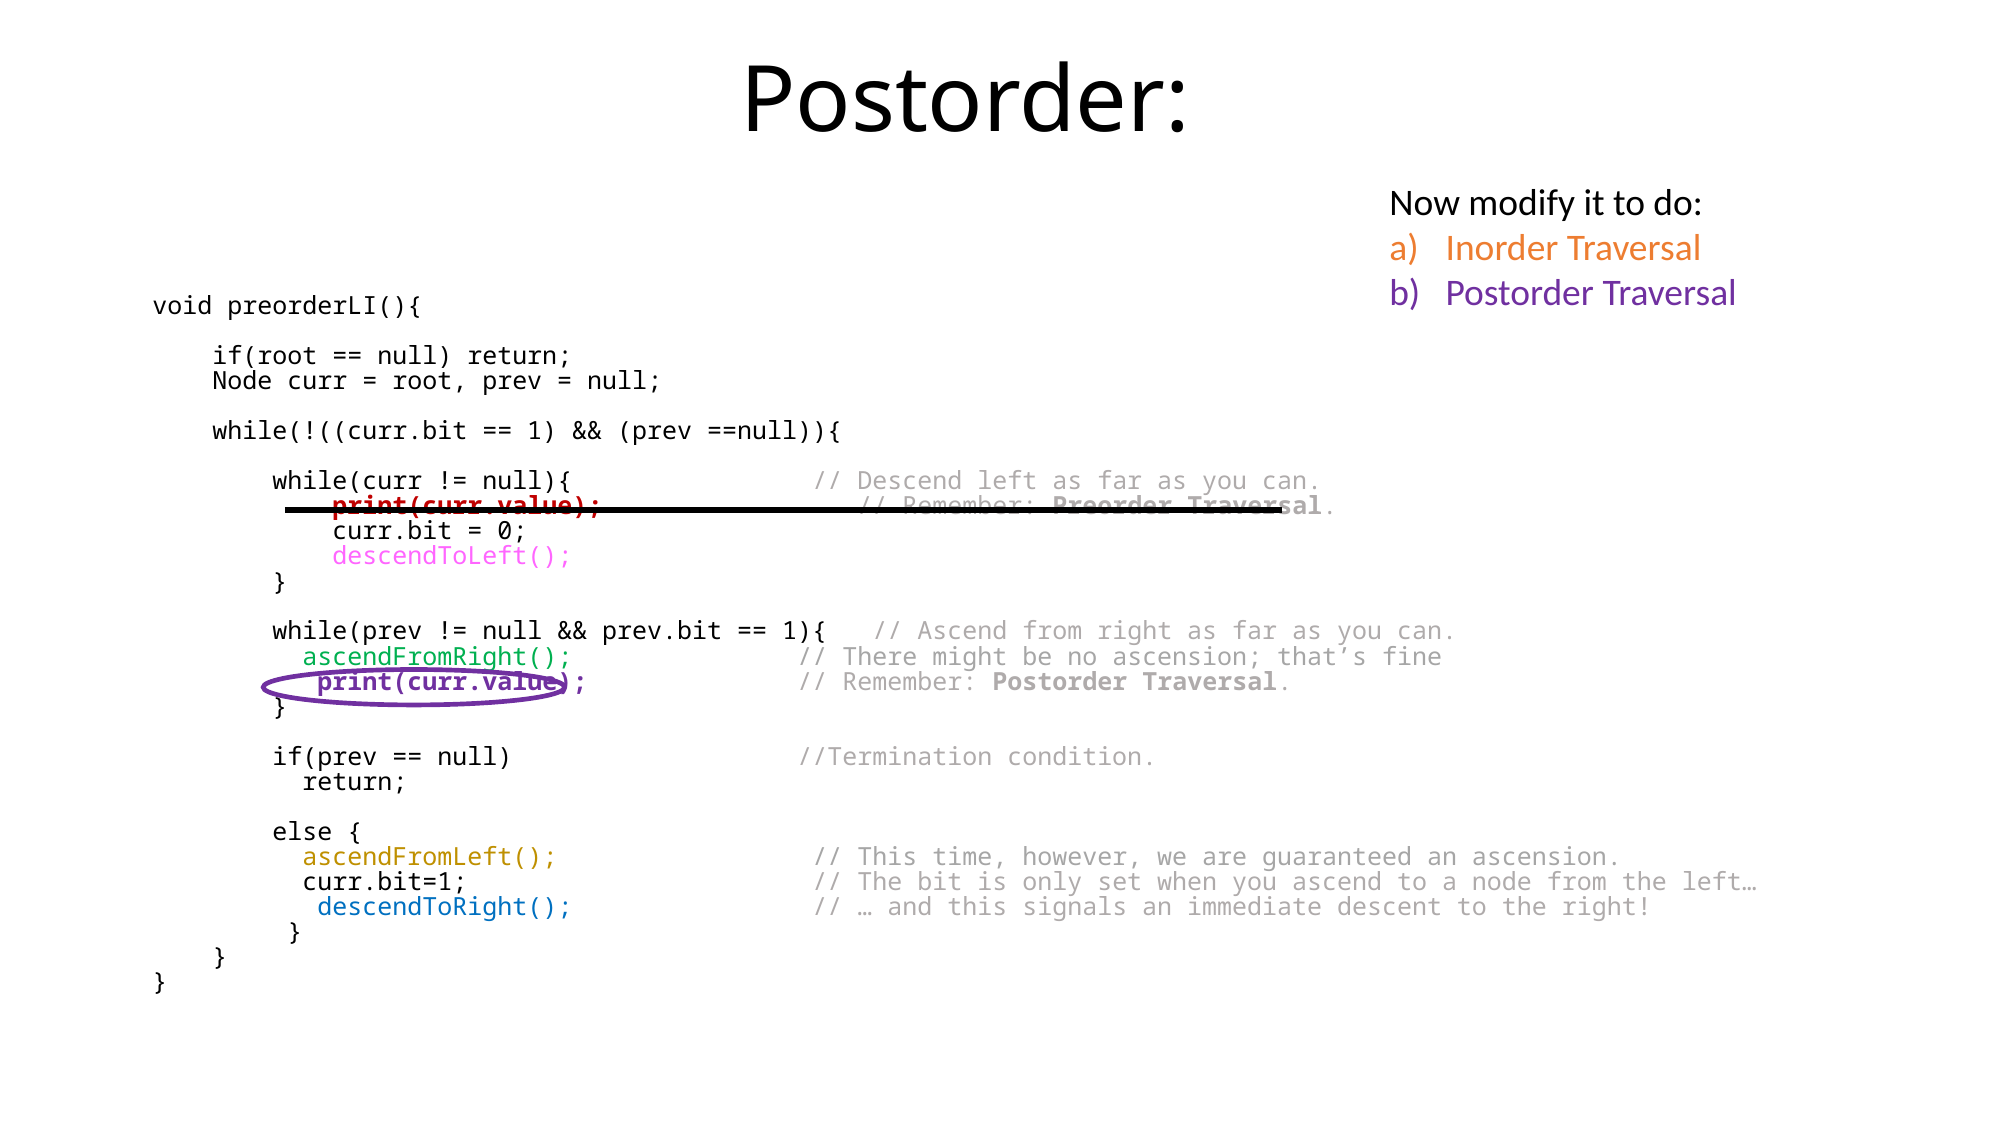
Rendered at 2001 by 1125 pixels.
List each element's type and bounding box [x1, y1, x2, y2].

text_box [262, 668, 566, 706]
text_box [1374, 170, 1965, 321]
title [125, 0, 1806, 204]
list [137, 299, 1863, 1014]
